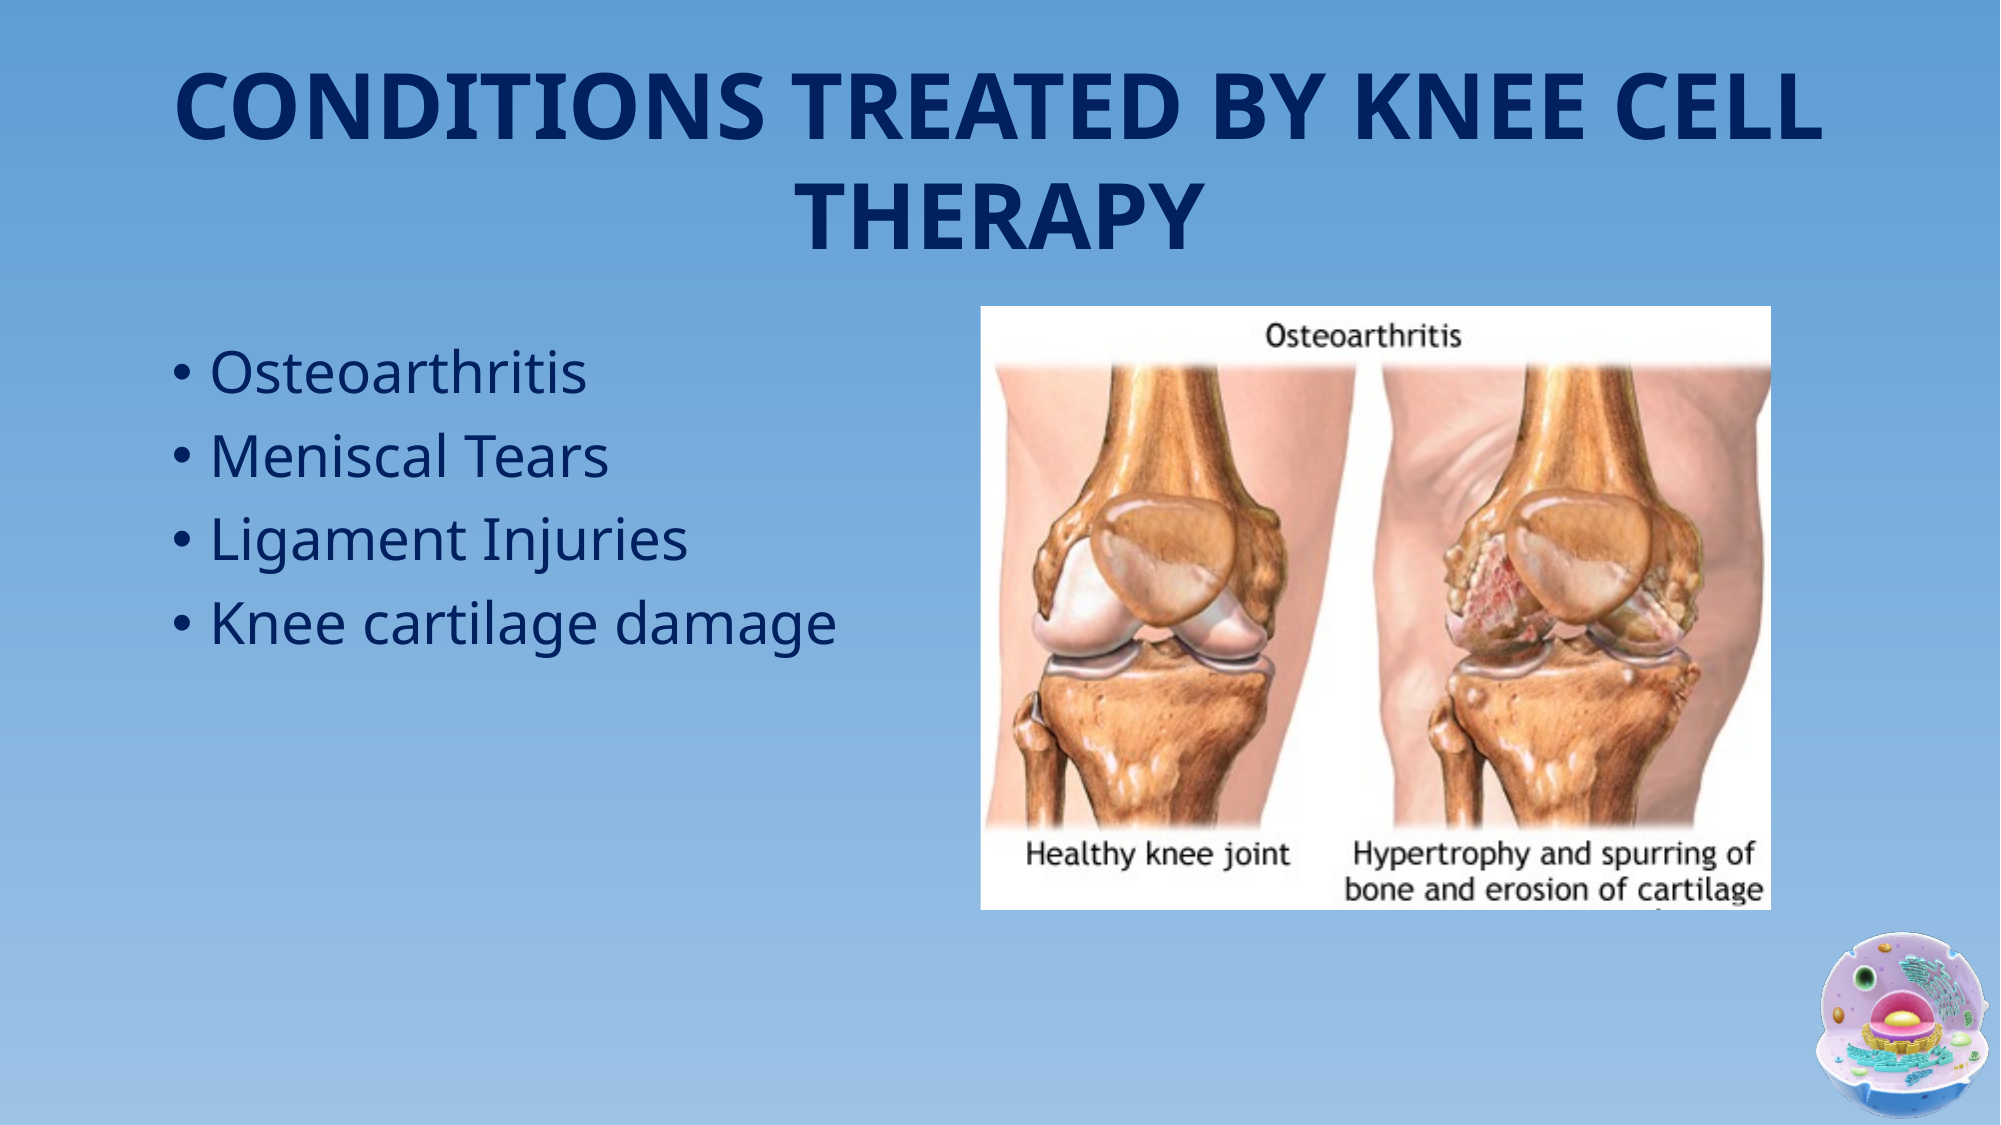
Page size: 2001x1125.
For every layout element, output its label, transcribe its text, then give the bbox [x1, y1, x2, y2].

picture [1810, 922, 2000, 1125]
text_box Osteoarthritis Meniscal Tears Ligament Injuries Knee cartilage damage [157, 335, 980, 665]
picture [980, 306, 1771, 910]
text_box CONDITIONS TREATED BY KNEE CELL THERAPY [81, 40, 1919, 276]
